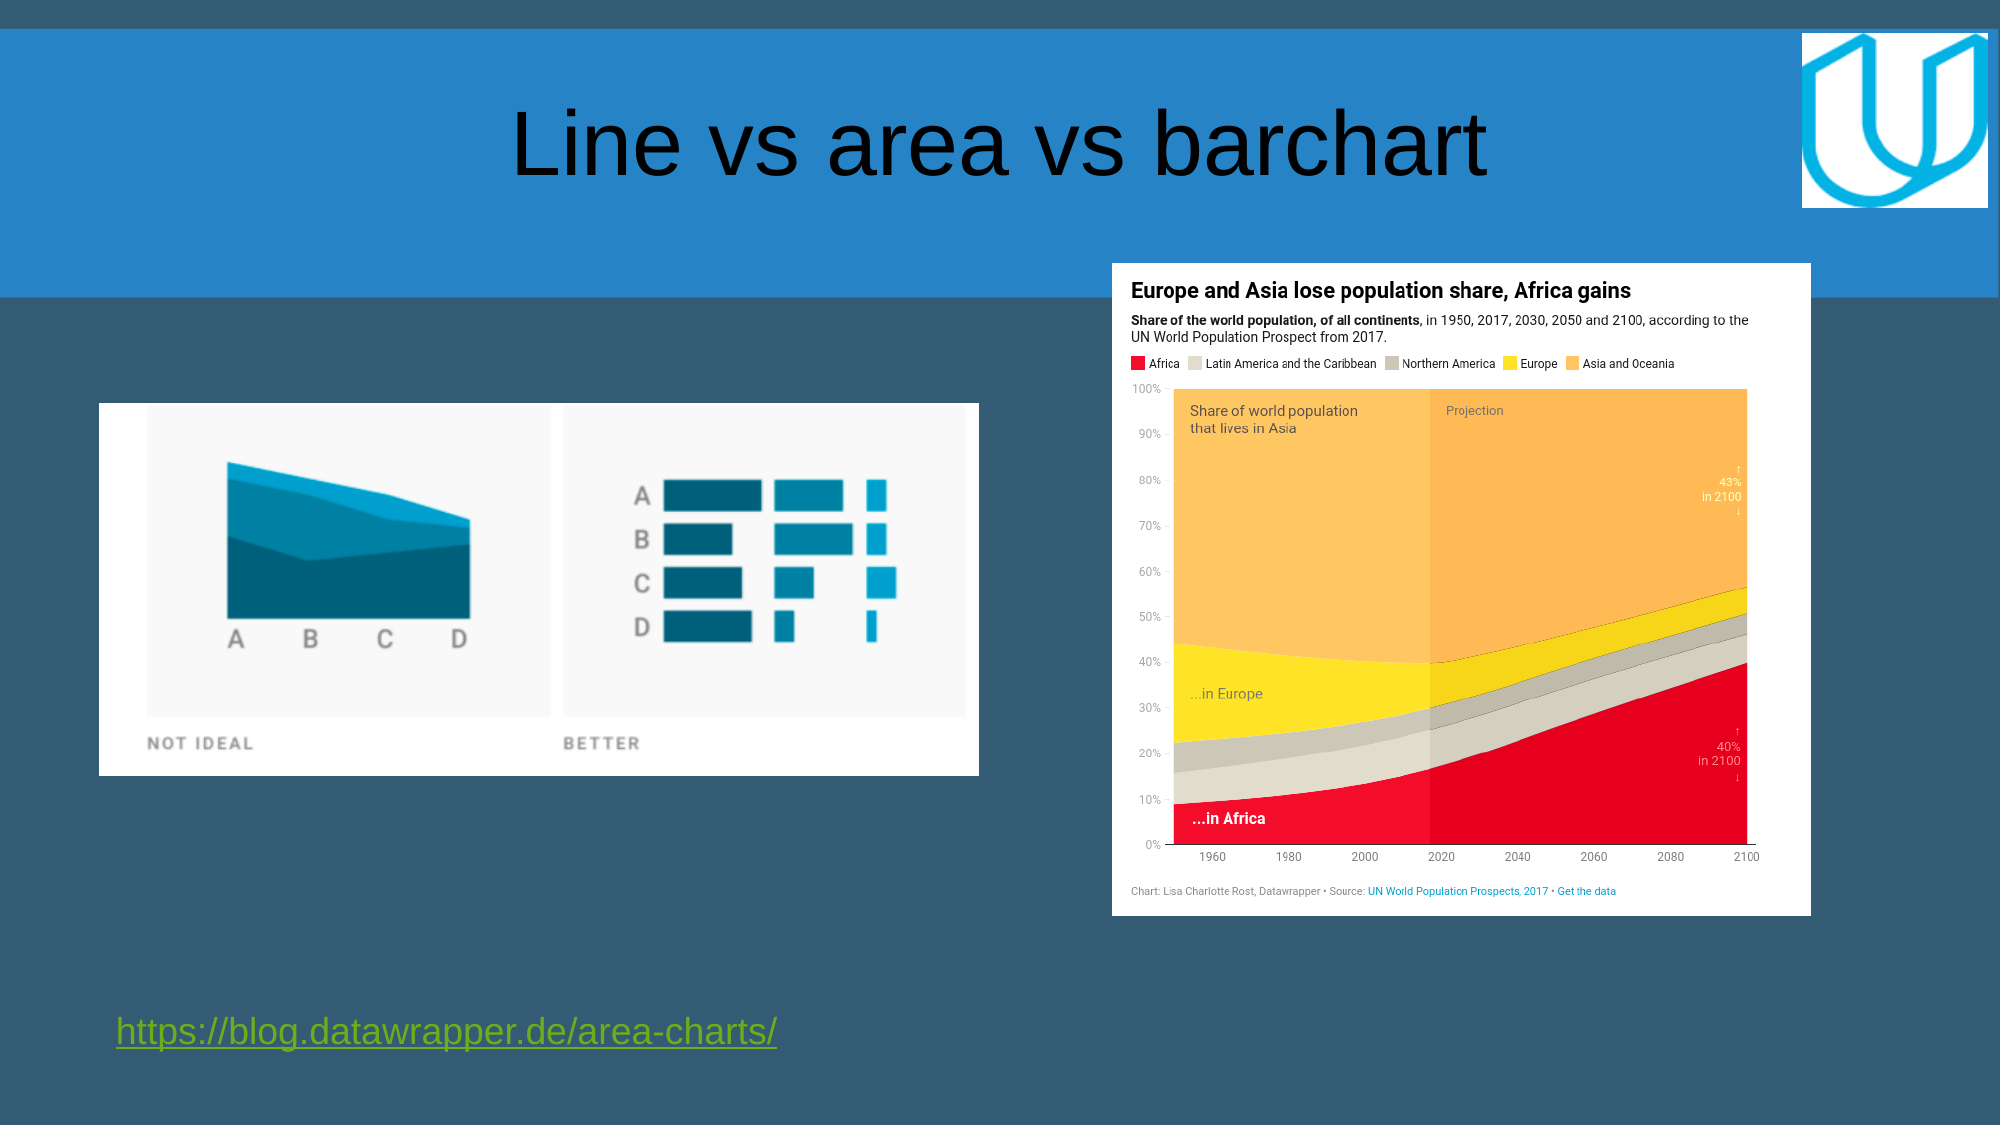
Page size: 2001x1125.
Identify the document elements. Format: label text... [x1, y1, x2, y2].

picture [1900, 174, 1911, 188]
picture [99, 403, 979, 776]
picture [1932, 48, 1973, 166]
picture [1112, 262, 1811, 916]
text_box Line vs area vs barchart [99, 44, 1900, 233]
picture [1802, 33, 1988, 166]
text_box https://blog.datawrapper.de/area-charts/ [101, 999, 803, 1057]
picture [1900, 124, 1988, 208]
